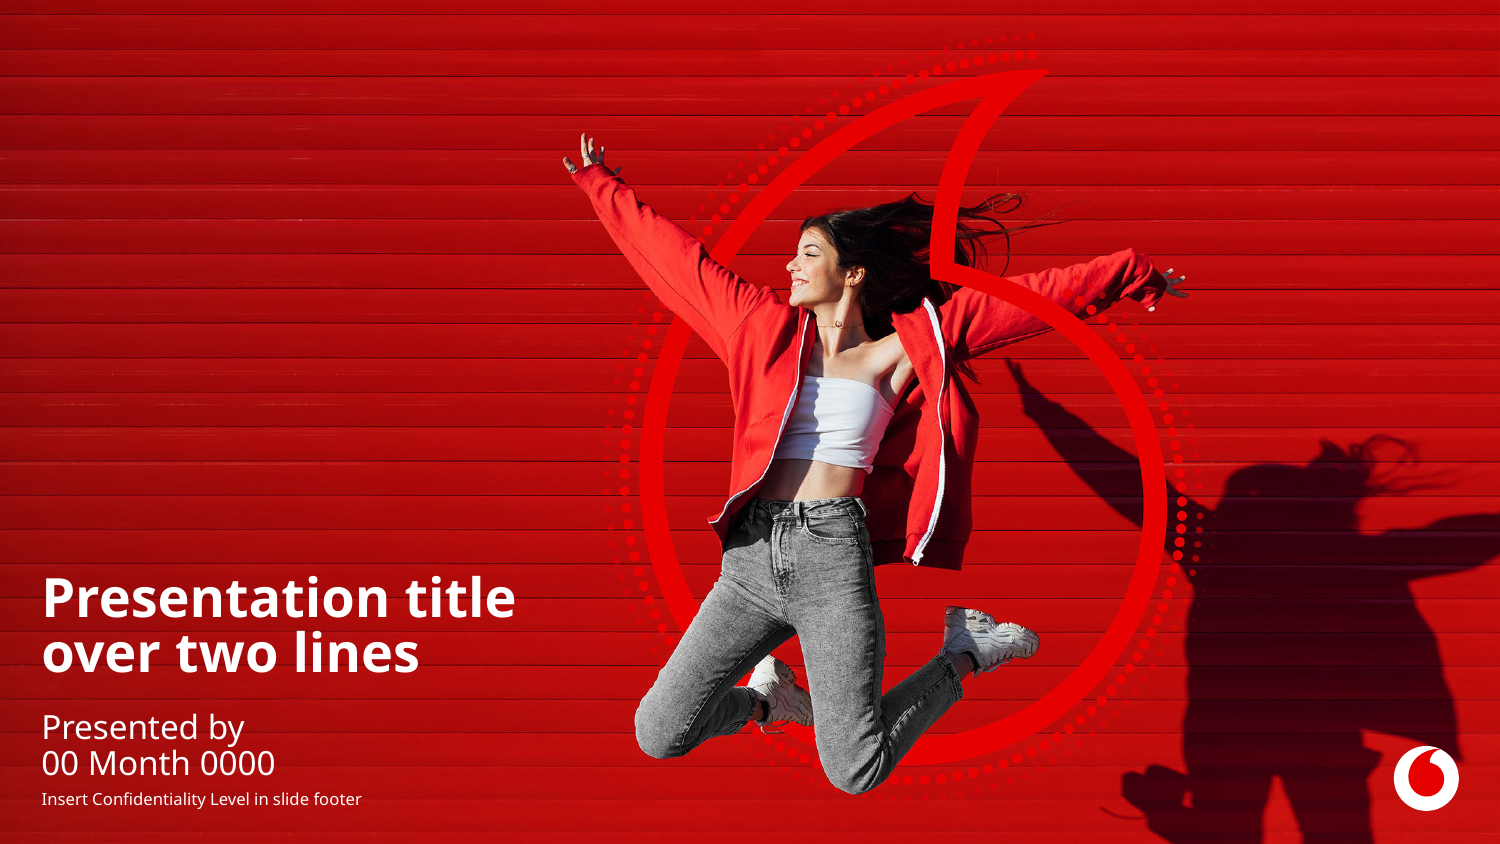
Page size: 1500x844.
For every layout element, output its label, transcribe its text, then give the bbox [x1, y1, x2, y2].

footer Insert Confidentiality Level in slide footer [41, 772, 385, 813]
title Presentation title over two lines [41, 572, 571, 692]
picture [0, 0, 1500, 844]
subtitle Presented by 00 Month 0000 [41, 670, 384, 772]
